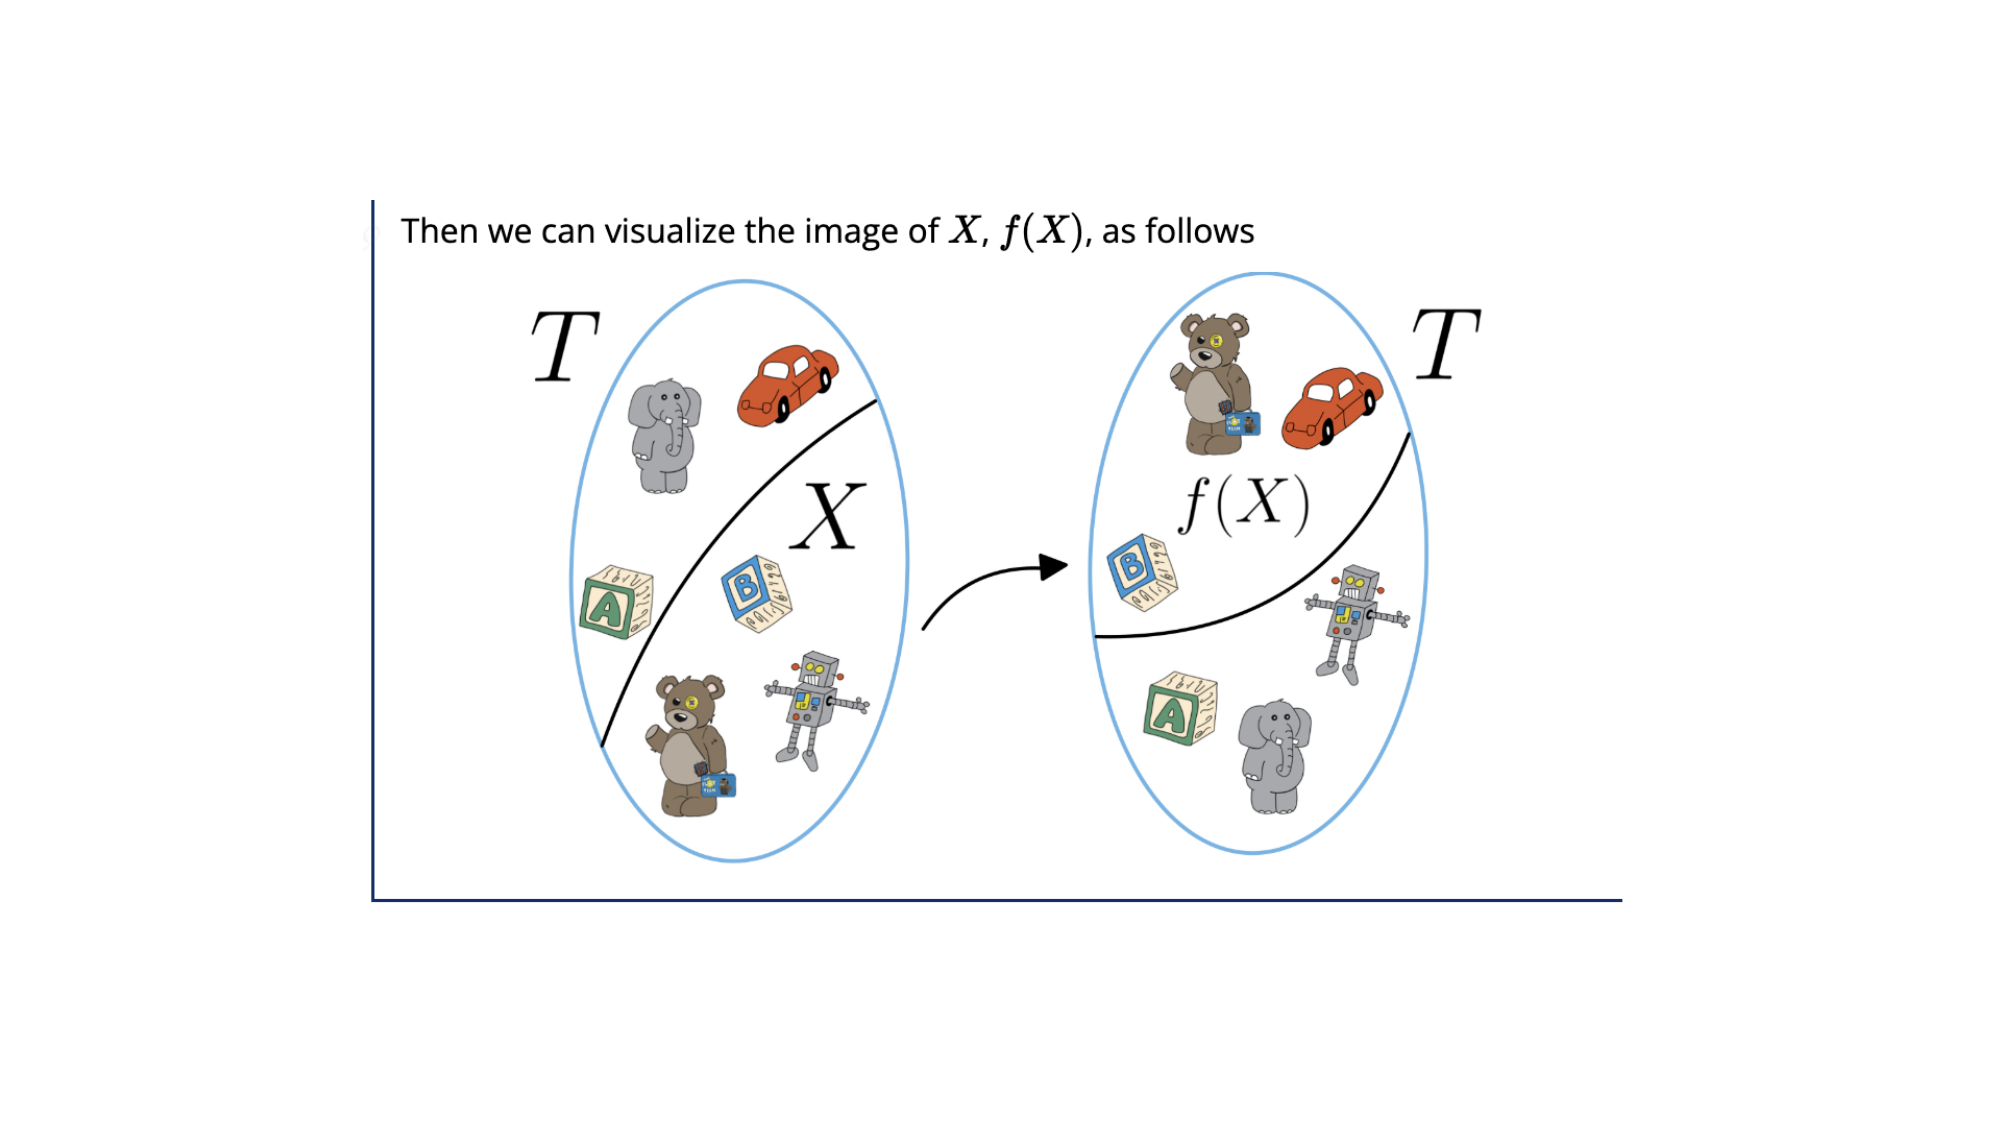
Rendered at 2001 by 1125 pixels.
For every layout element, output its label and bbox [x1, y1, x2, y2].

picture [363, 200, 1637, 925]
